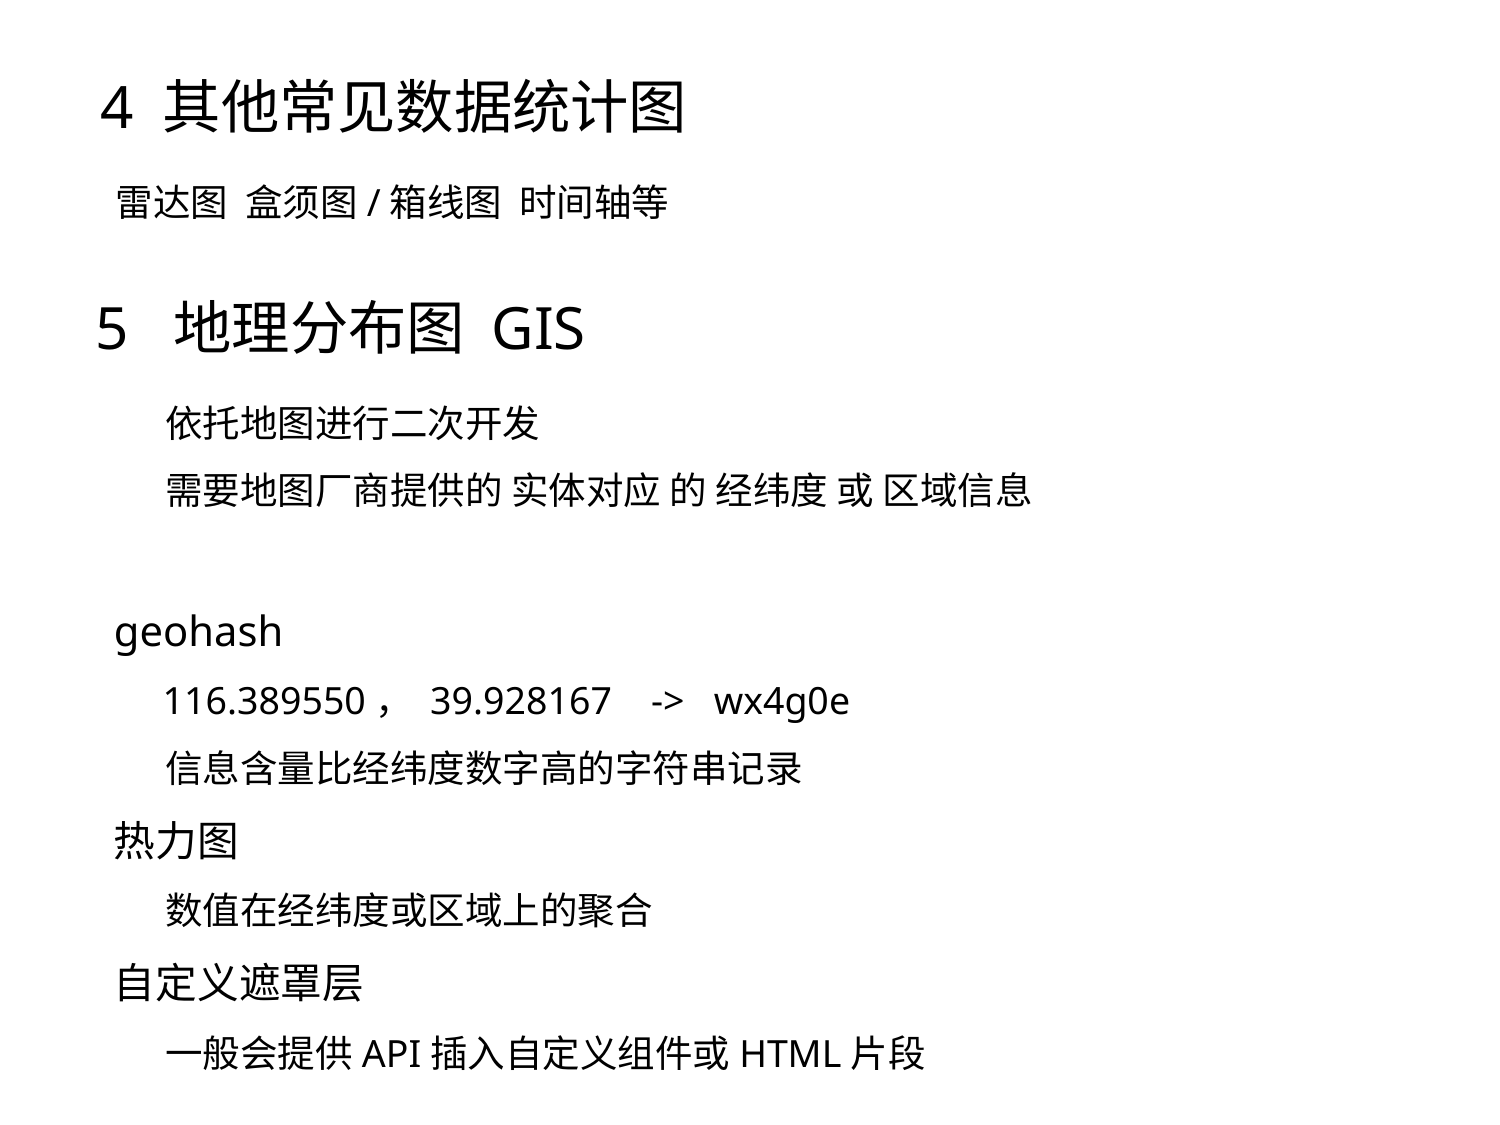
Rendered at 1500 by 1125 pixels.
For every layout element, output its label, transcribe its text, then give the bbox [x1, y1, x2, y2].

text_box 雷达图 盒须图/箱线图 时间轴等 [101, 149, 1439, 232]
text_box 4 其他常见数据统计图 [85, 63, 702, 148]
text_box 依托地图进行二次开发 需要地图厂商提供的 实体对应 的 经纬度 或 区域信息 geohash 116.389550， 39.928167 -> wx4g0e 信息含量比经纬度数字高的字符串记录 热力图 数值在经纬度或区域上的聚合 自定义遮罩层 一般会提供API插入自定义组件或HTML片段 [99, 369, 1437, 1083]
text_box 5 地理分布图 GIS [80, 284, 601, 369]
